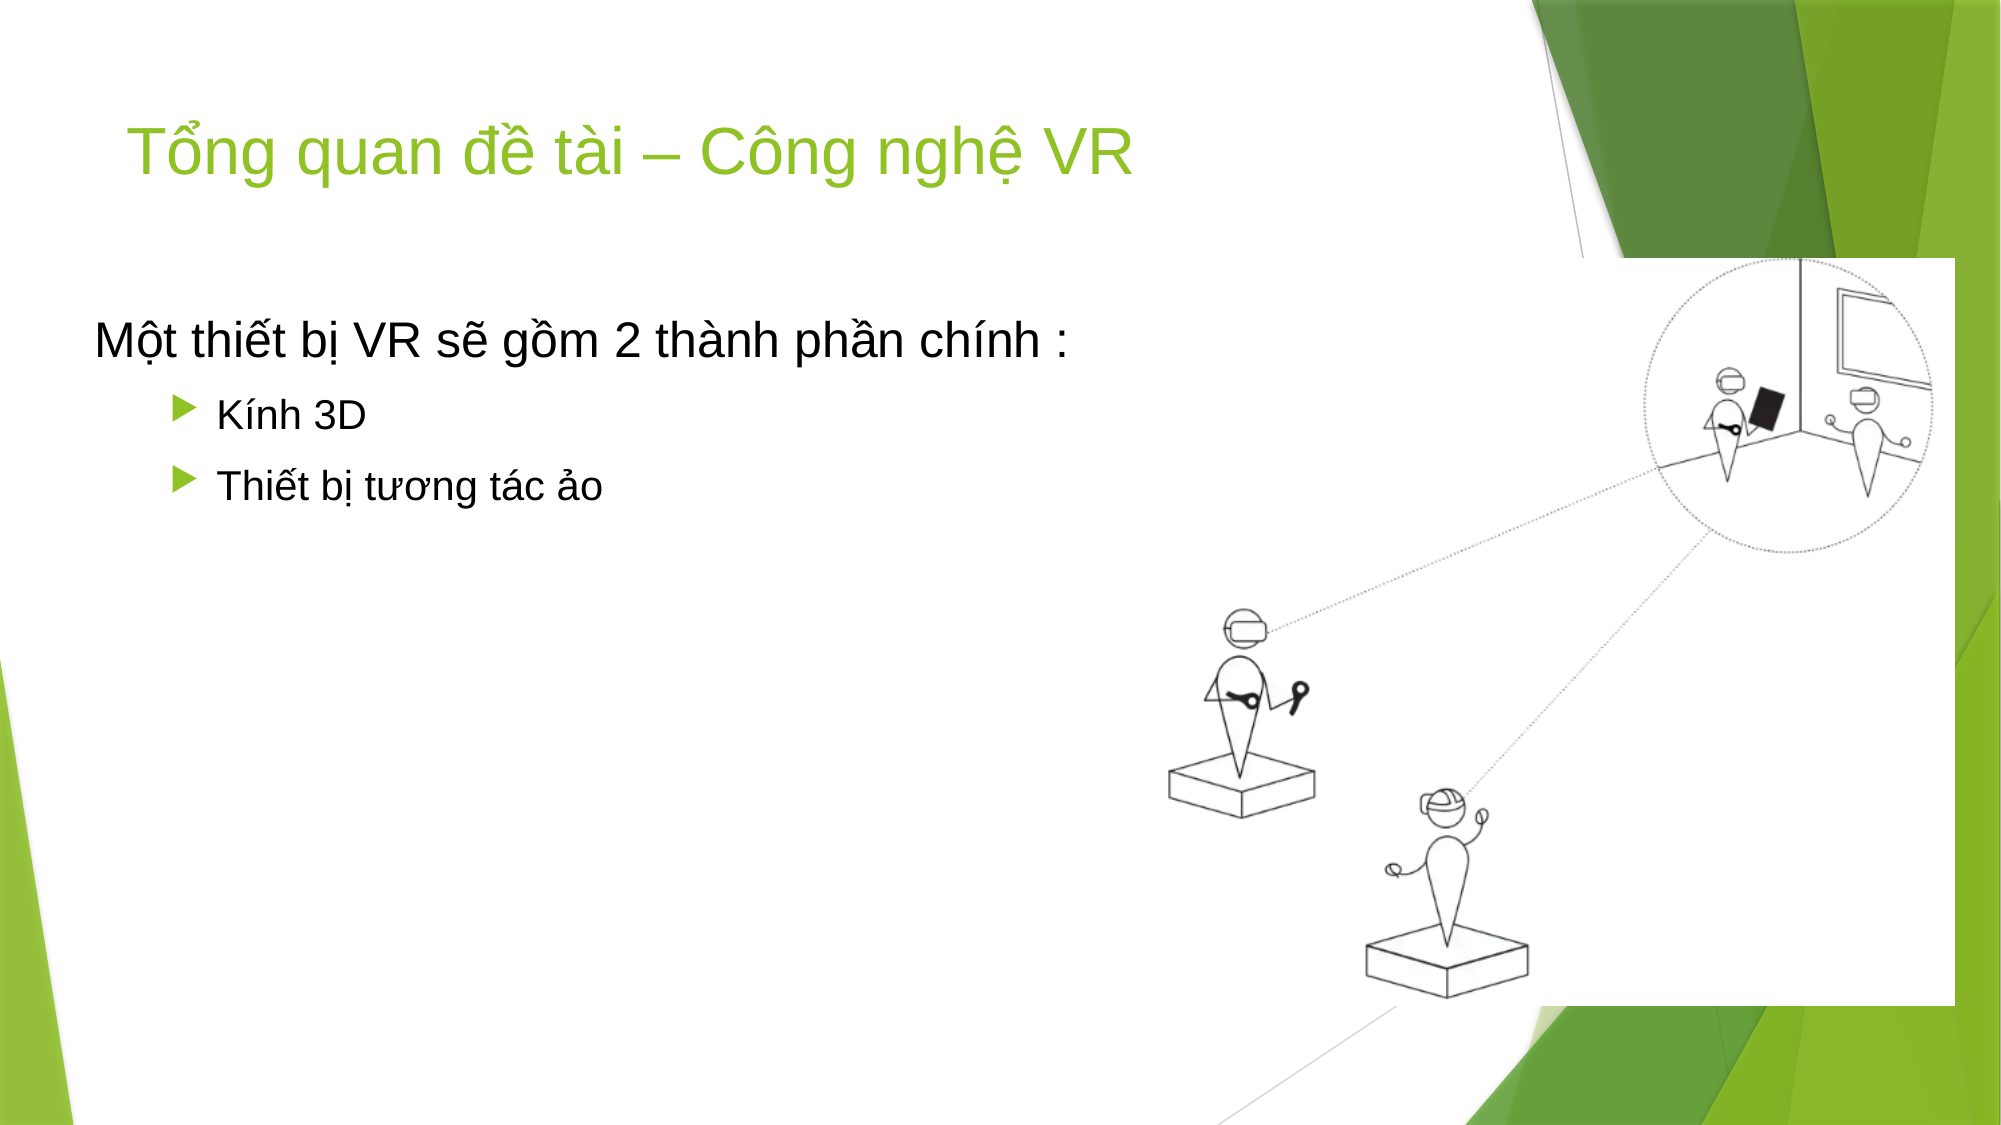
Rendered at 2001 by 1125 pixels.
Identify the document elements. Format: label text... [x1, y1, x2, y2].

list Một thiết bị VR sẽ gồm 2 thành phần chính : Kính 3D Thiết bị tương tác ảo [79, 299, 1082, 593]
title Tổng quan đề tài – Công nghệ VR [111, 99, 1522, 213]
picture [1087, 258, 1956, 1007]
